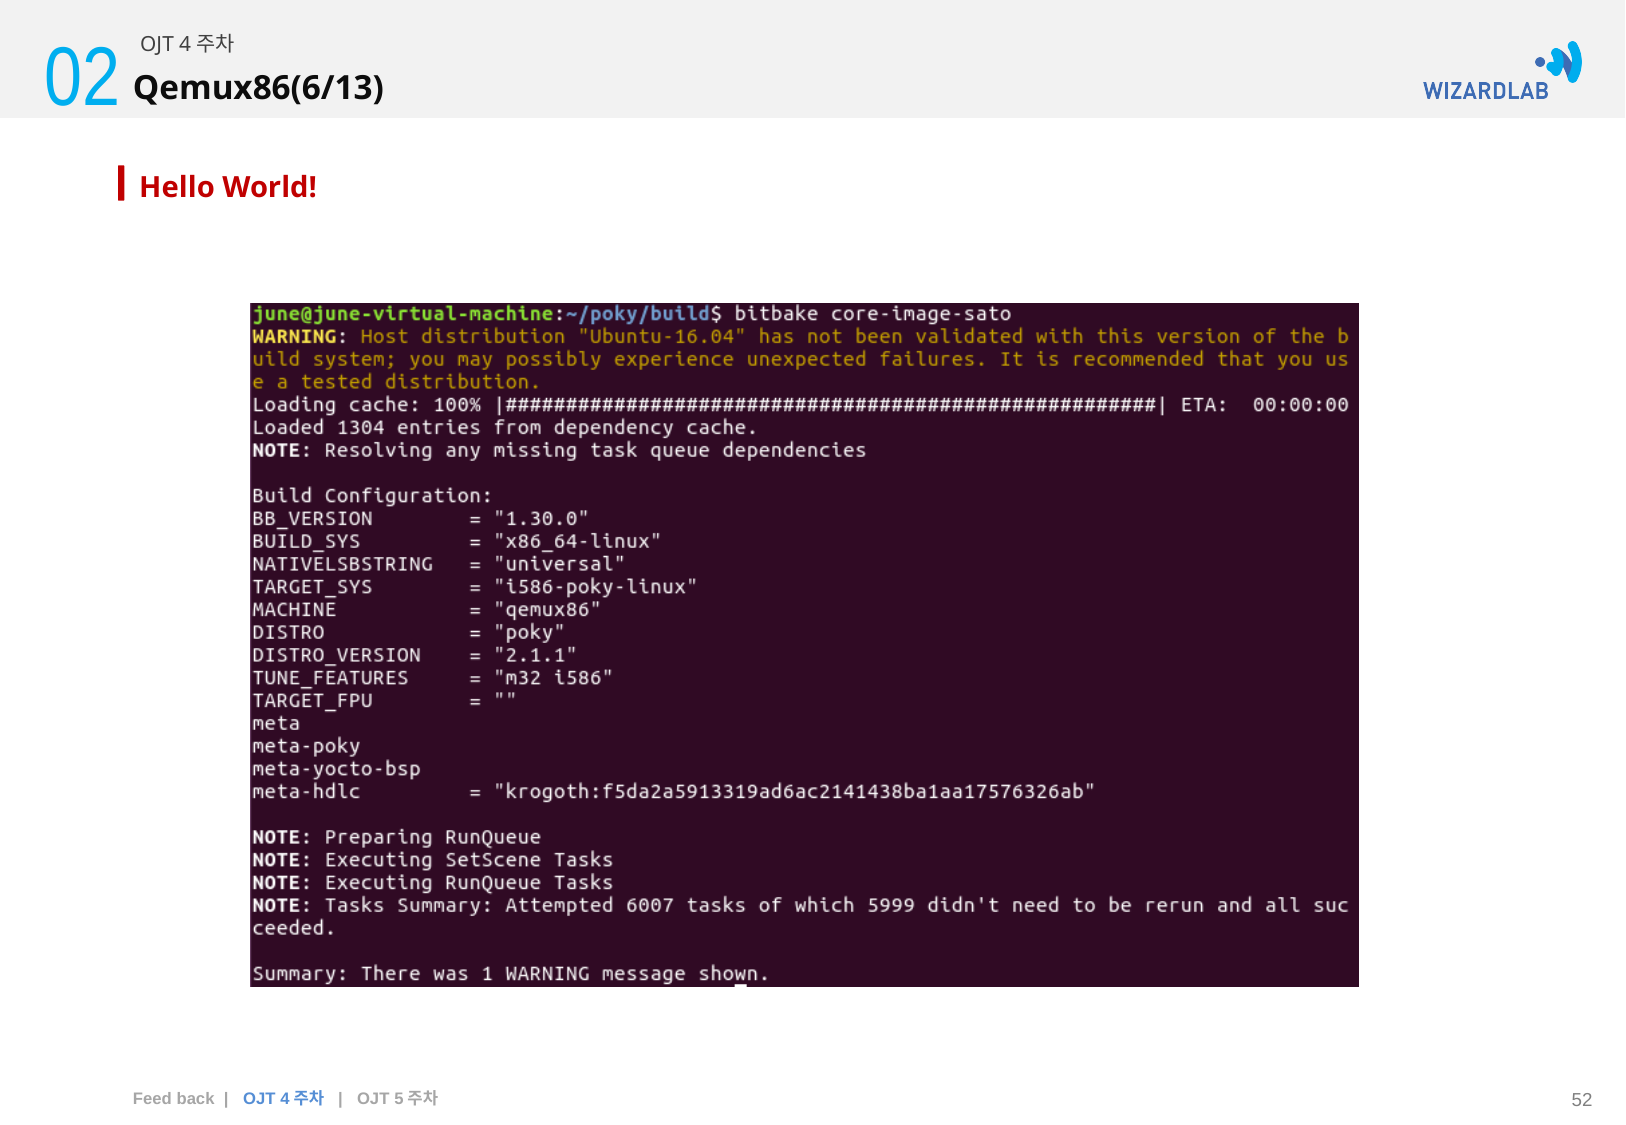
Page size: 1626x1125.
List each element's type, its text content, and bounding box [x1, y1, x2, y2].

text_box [29, 11, 1005, 134]
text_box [117, 165, 935, 210]
picture [250, 302, 1359, 988]
picture [1576, 41, 1582, 52]
text_box Feed back | OJT 4주차 | OJT 5주차 [118, 1080, 1625, 1116]
picture [1423, 41, 1571, 99]
picture [1577, 72, 1582, 83]
